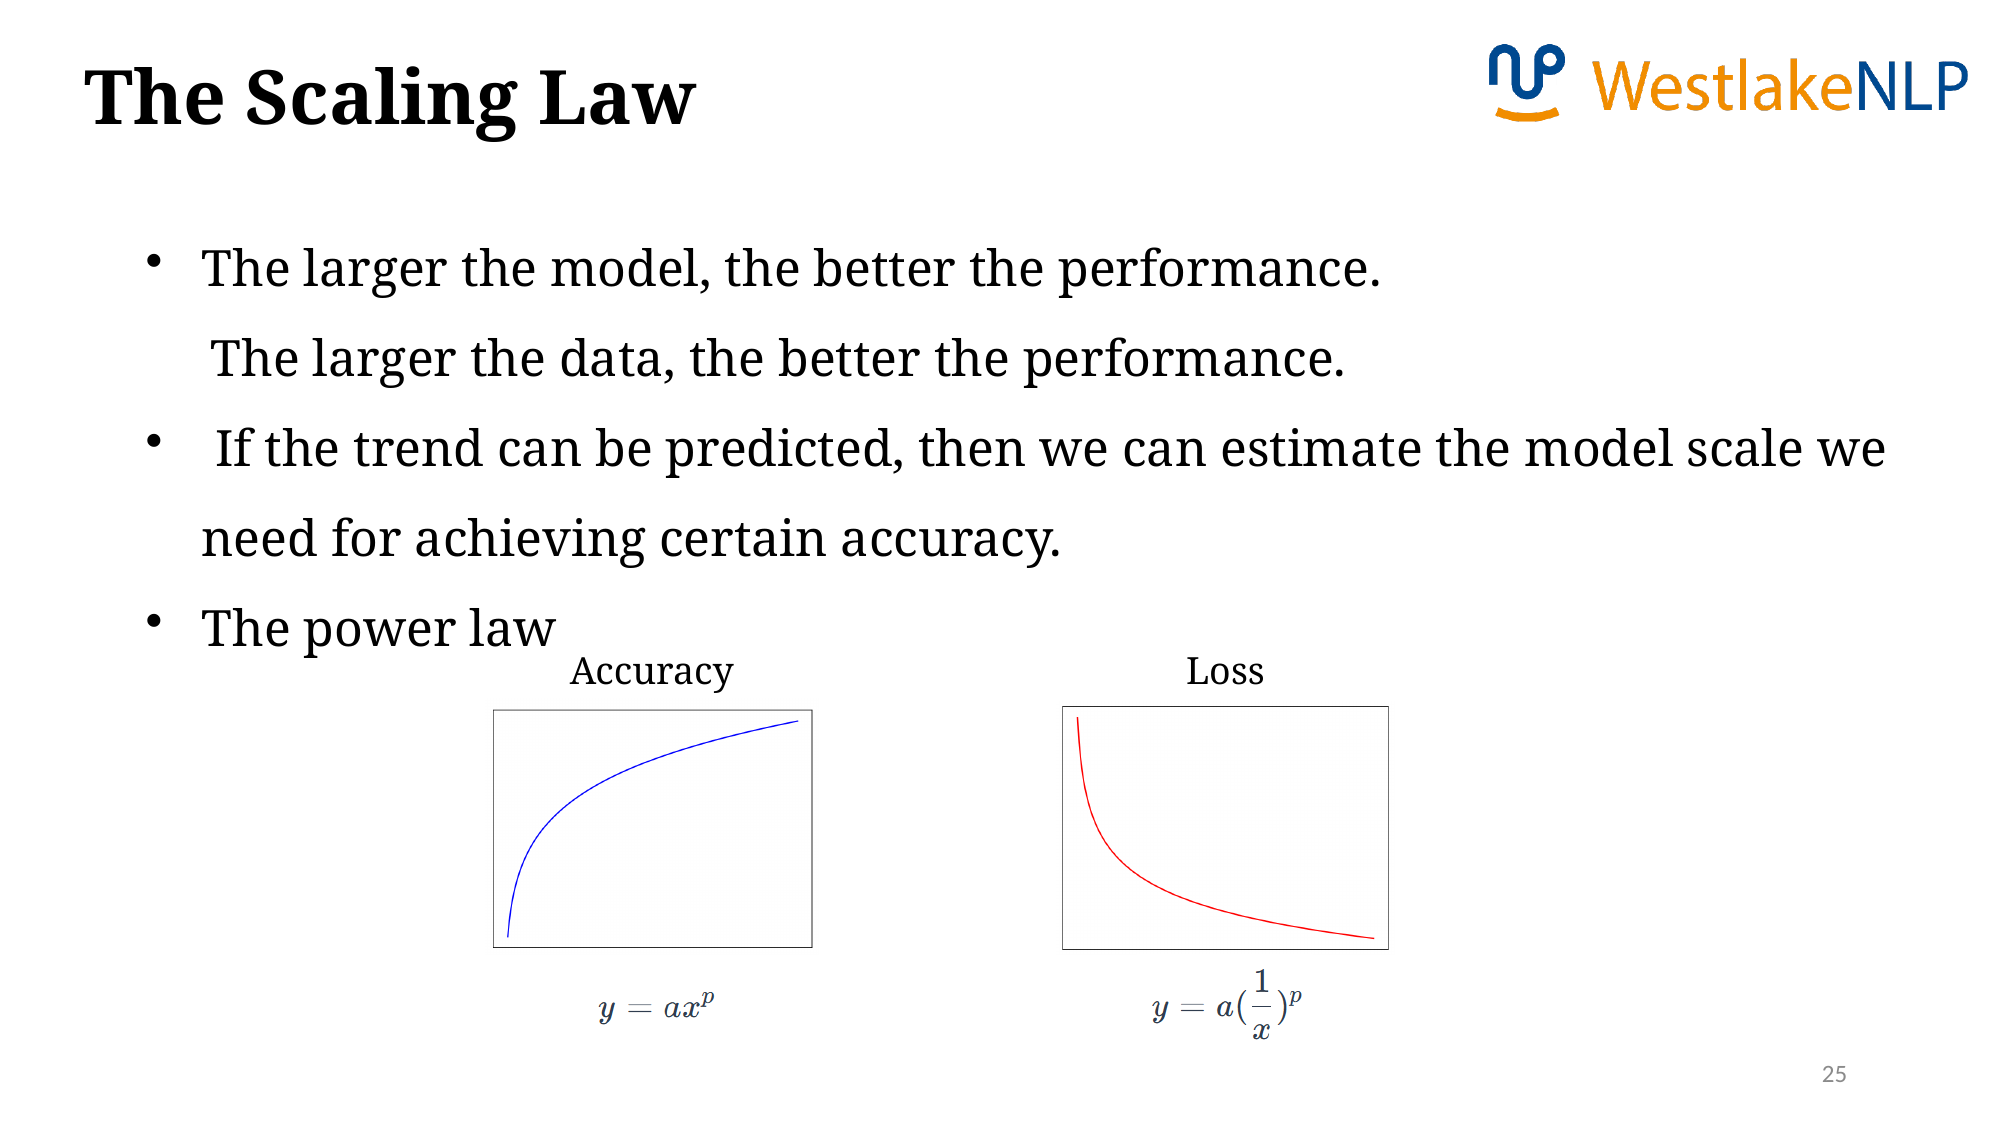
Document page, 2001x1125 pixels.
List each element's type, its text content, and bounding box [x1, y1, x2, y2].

text_box Loss [1171, 640, 1280, 700]
picture [577, 973, 726, 1037]
text_box The larger the model, the better the performance. The larger the data, the better the performance. If the trend can be predicted, then we can estimate the model scale we need for achieving certain accuracy. The power law [143, 204, 1970, 657]
text_box Accuracy [554, 640, 749, 698]
picture [485, 698, 819, 955]
picture [1459, 0, 2000, 170]
slide_number 25 [1412, 1042, 1863, 1103]
text_box The Scaling Law [69, 42, 1433, 147]
picture [1056, 701, 1395, 1056]
